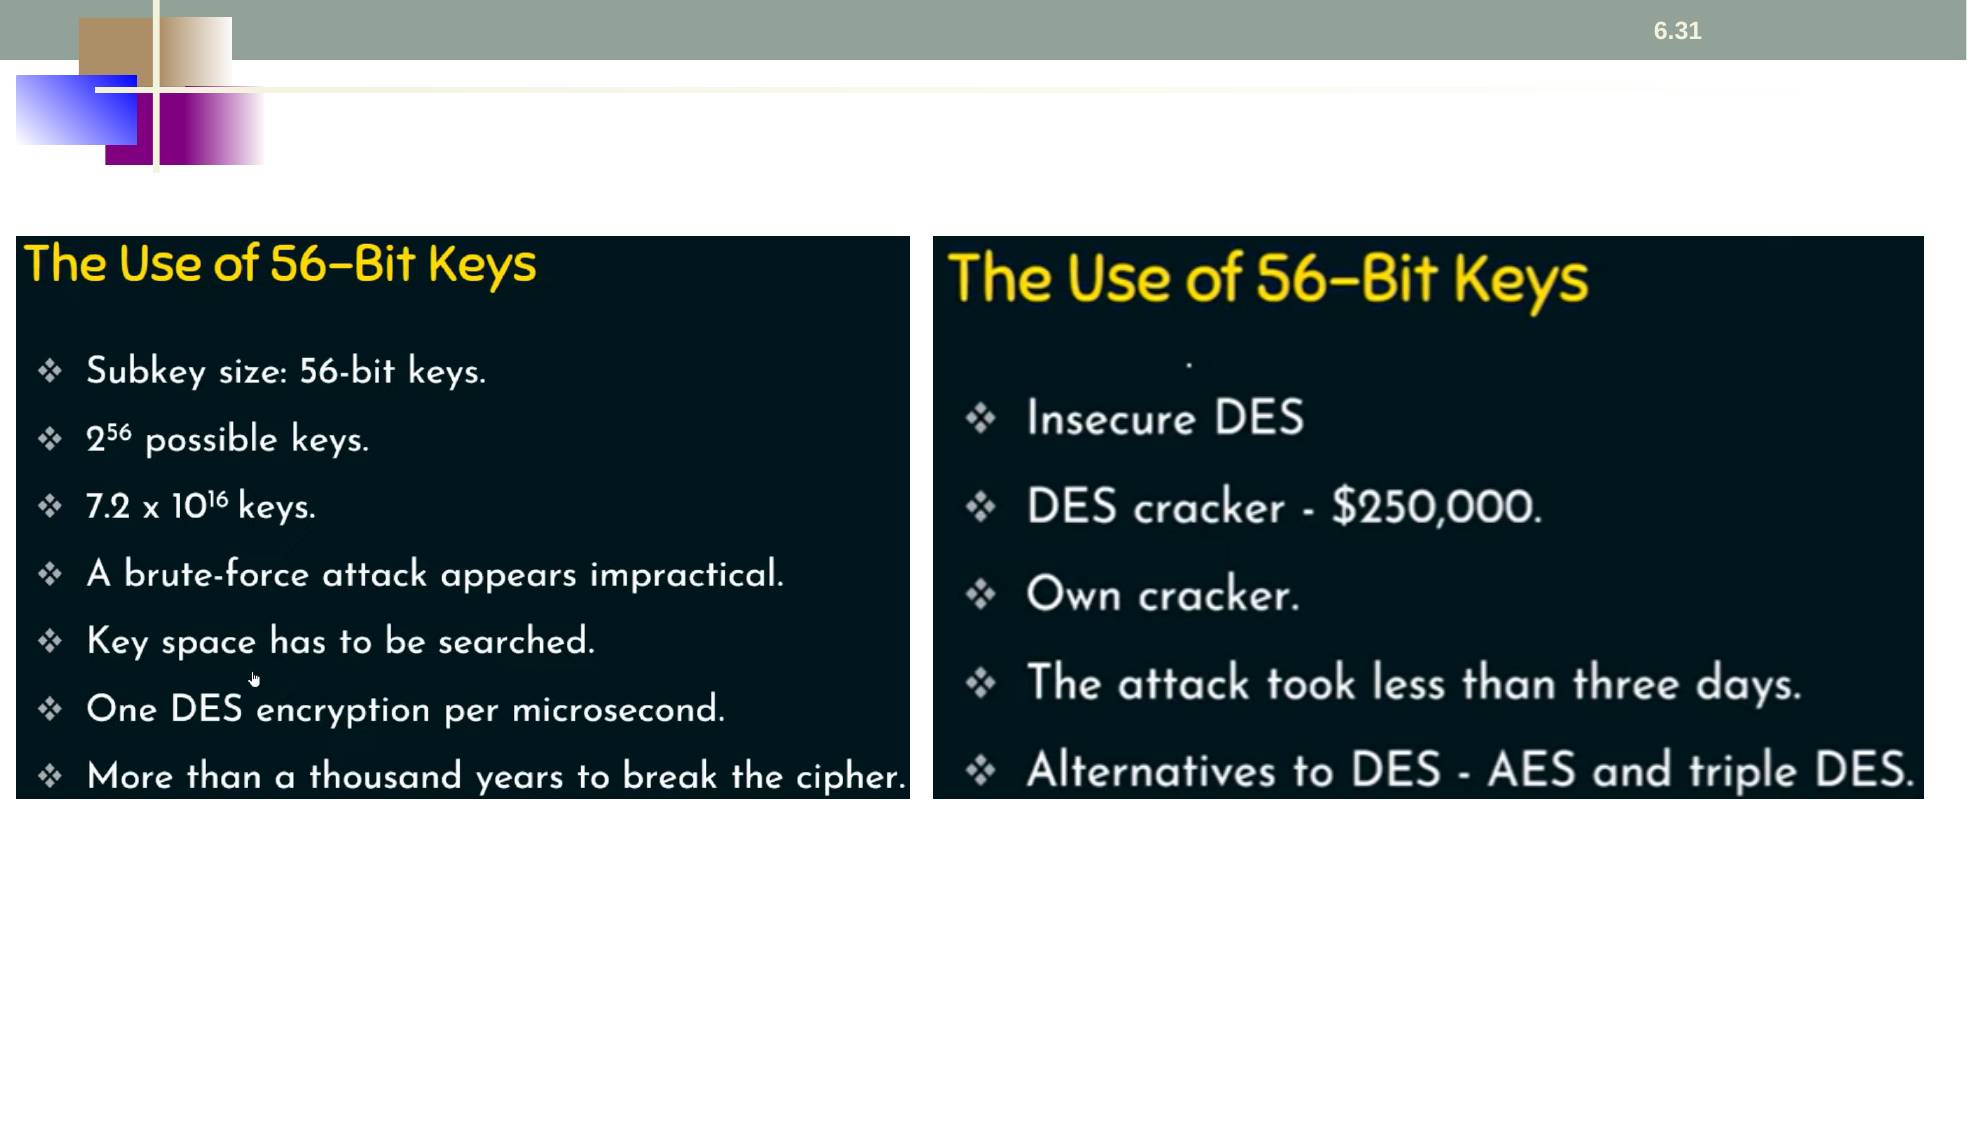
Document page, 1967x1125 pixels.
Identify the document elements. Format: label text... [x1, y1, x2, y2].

text_box [78, 17, 152, 86]
picture [933, 236, 1924, 800]
text_box [185, 93, 265, 165]
picture [16, 236, 911, 800]
text_box [95, 87, 1865, 93]
text_box [160, 93, 185, 165]
slide_number 6.31 [1638, 3, 1869, 57]
text_box [16, 75, 137, 145]
text_box [161, 17, 232, 86]
text_box [152, 0, 160, 87]
text_box [105, 93, 152, 165]
text_box [152, 93, 160, 173]
